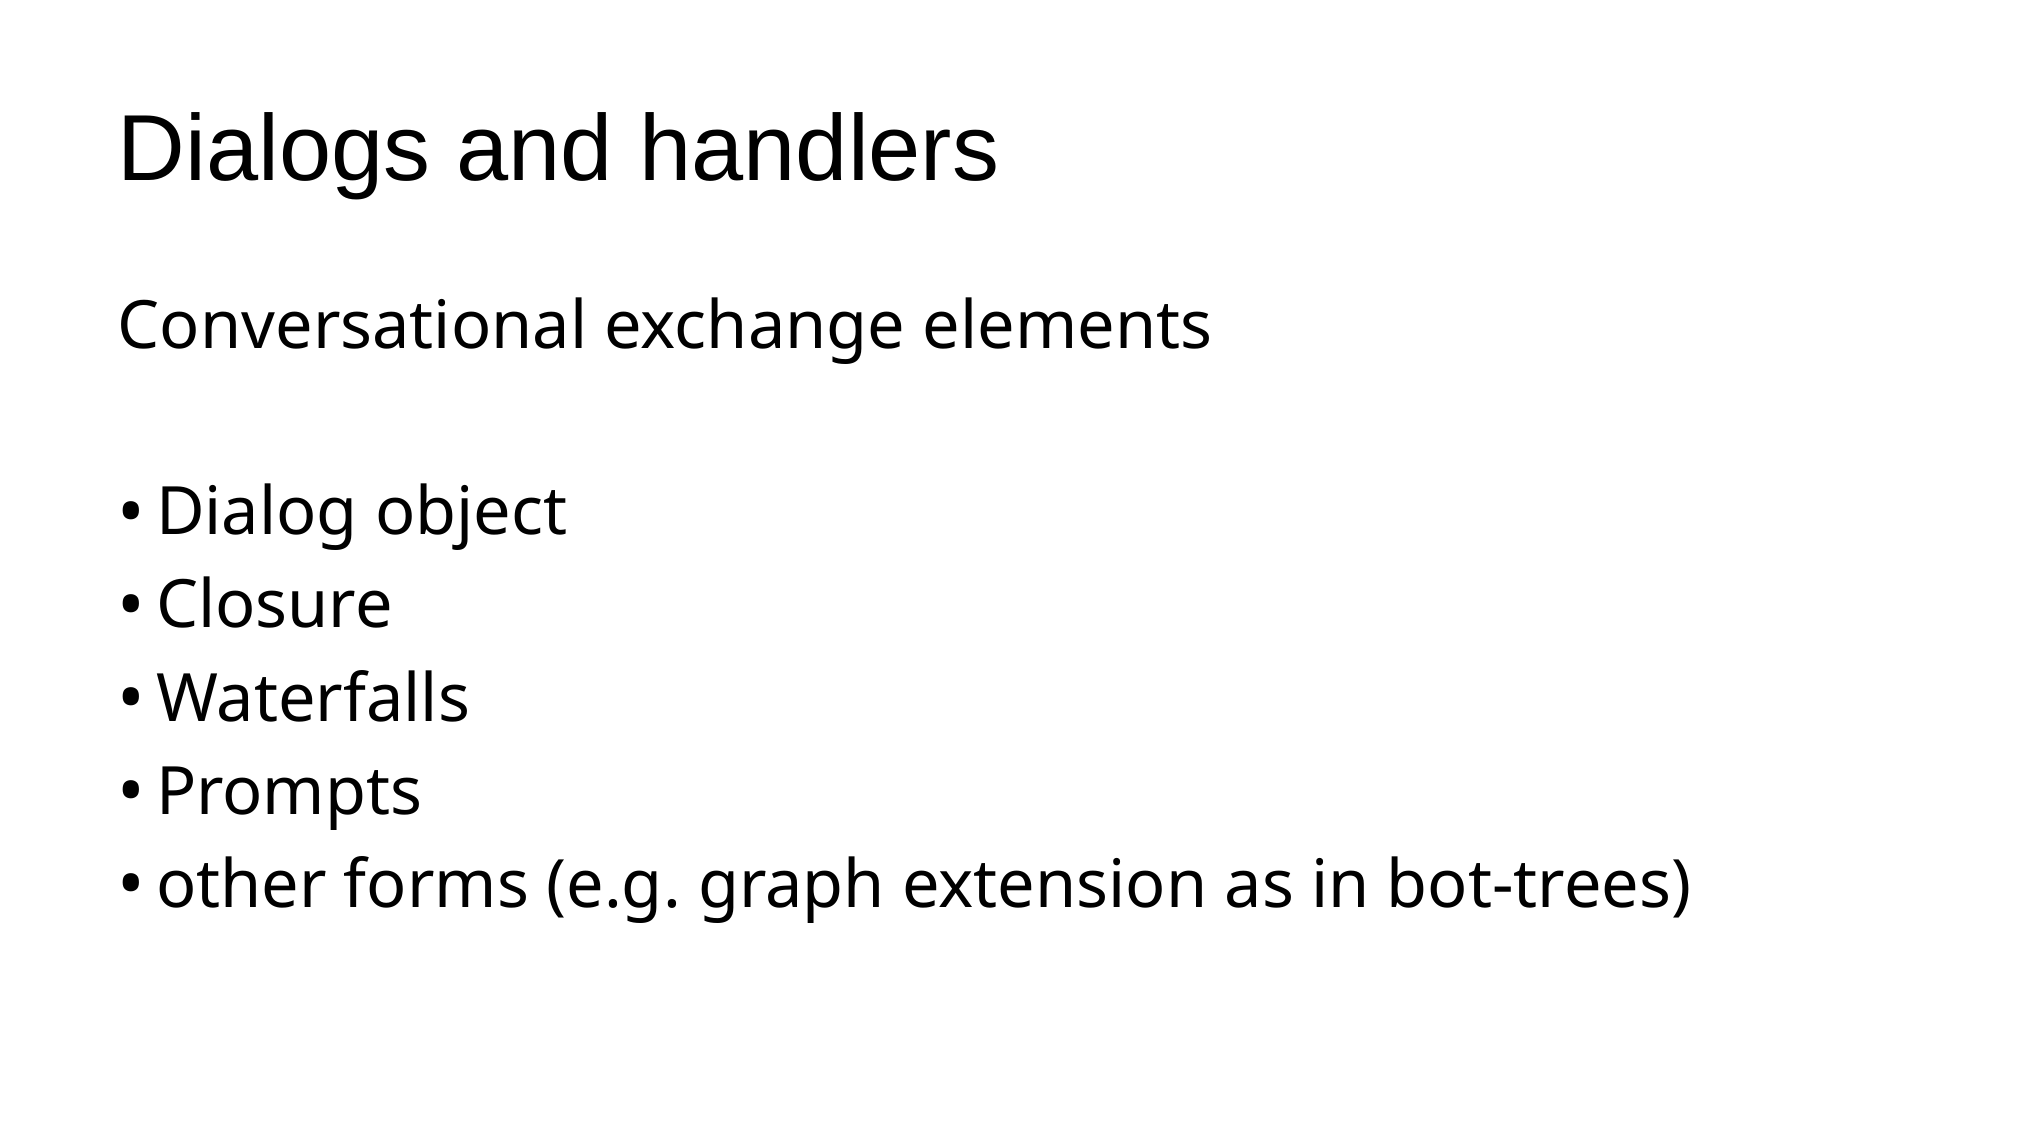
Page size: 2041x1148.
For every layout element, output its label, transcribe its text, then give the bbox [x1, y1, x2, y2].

list Conversational exchange elements Dialog object Closure Waterfalls Prompts other forms (e.g. graph extension as in bot-trees) [102, 283, 1921, 1012]
title Dialogs and handlers [102, 39, 1921, 262]
